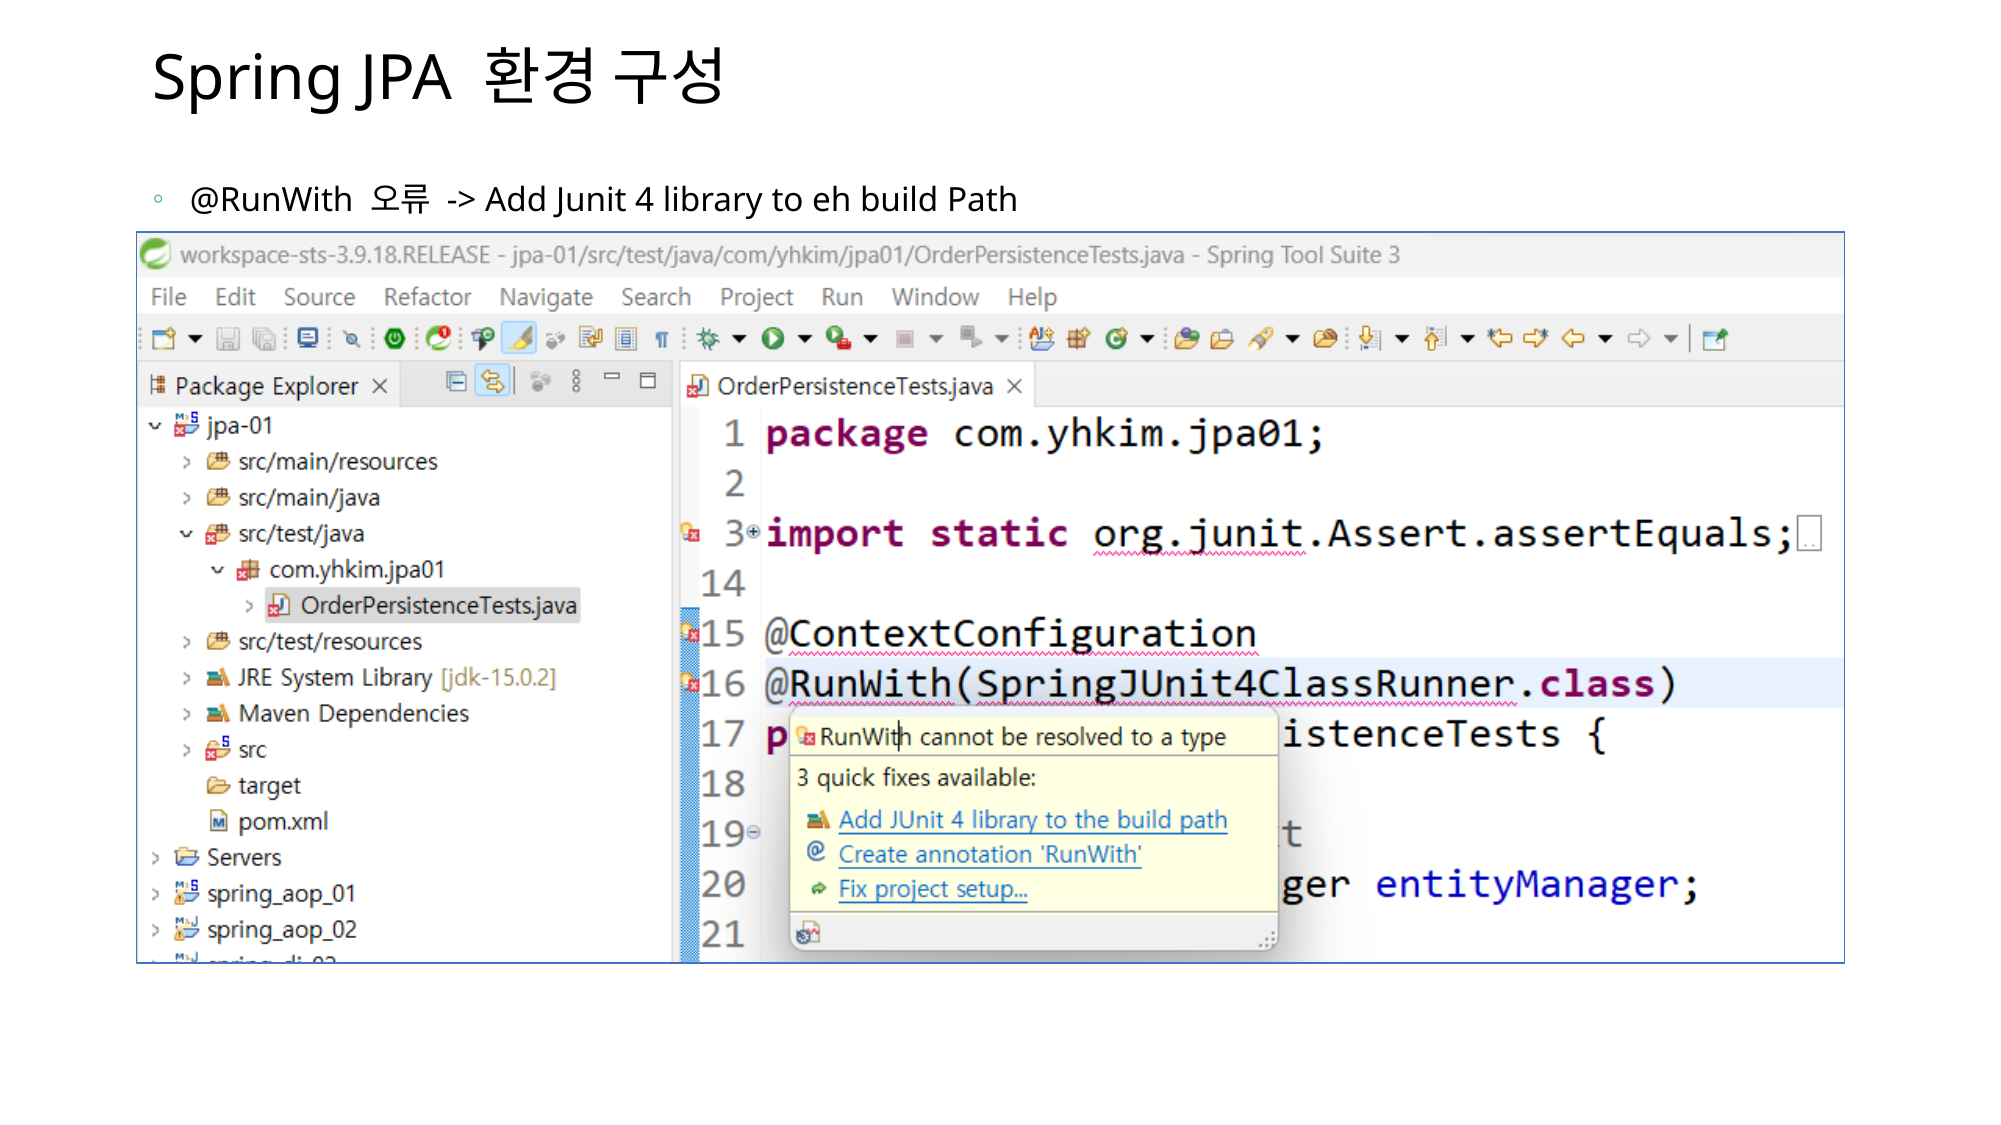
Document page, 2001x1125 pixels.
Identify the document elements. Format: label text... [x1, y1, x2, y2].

picture [137, 232, 1844, 963]
list @RunWith 오류 -> Add Junit 4 library to eh build Path [137, 162, 1863, 1014]
title Spring JPA 환경 구성 [137, 22, 1863, 136]
